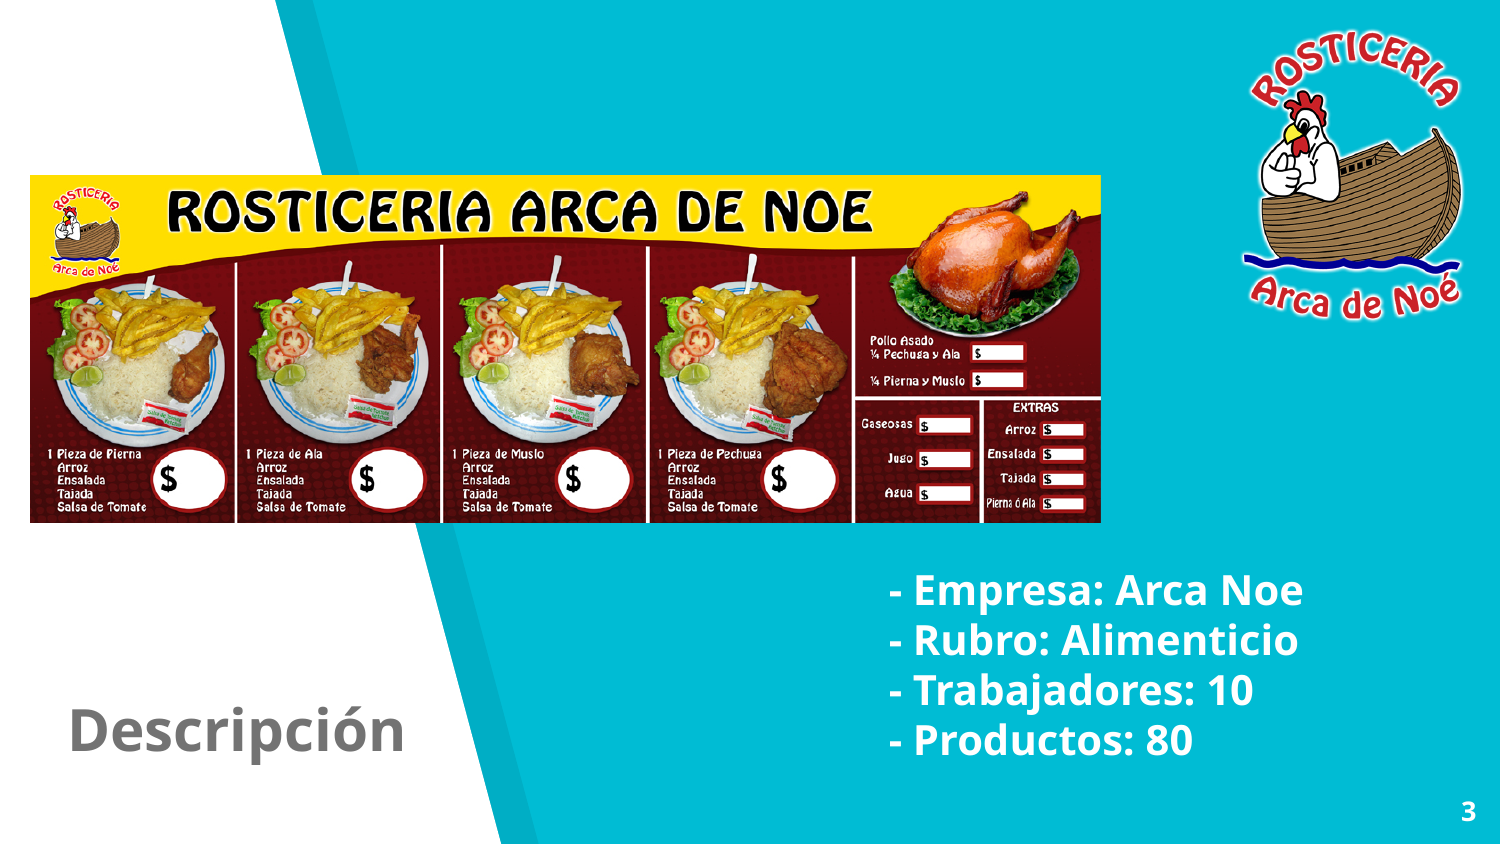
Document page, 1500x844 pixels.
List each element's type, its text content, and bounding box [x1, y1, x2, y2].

slide_number 3 [1401, 779, 1492, 844]
picture [30, 174, 1101, 523]
picture [1232, 20, 1480, 329]
text_box Descripción [0, 669, 535, 779]
title - Empresa: Arca Noe - Rubro: Alimenticio - Trabajadores: 10 - Productos: 80 [873, 522, 1500, 830]
